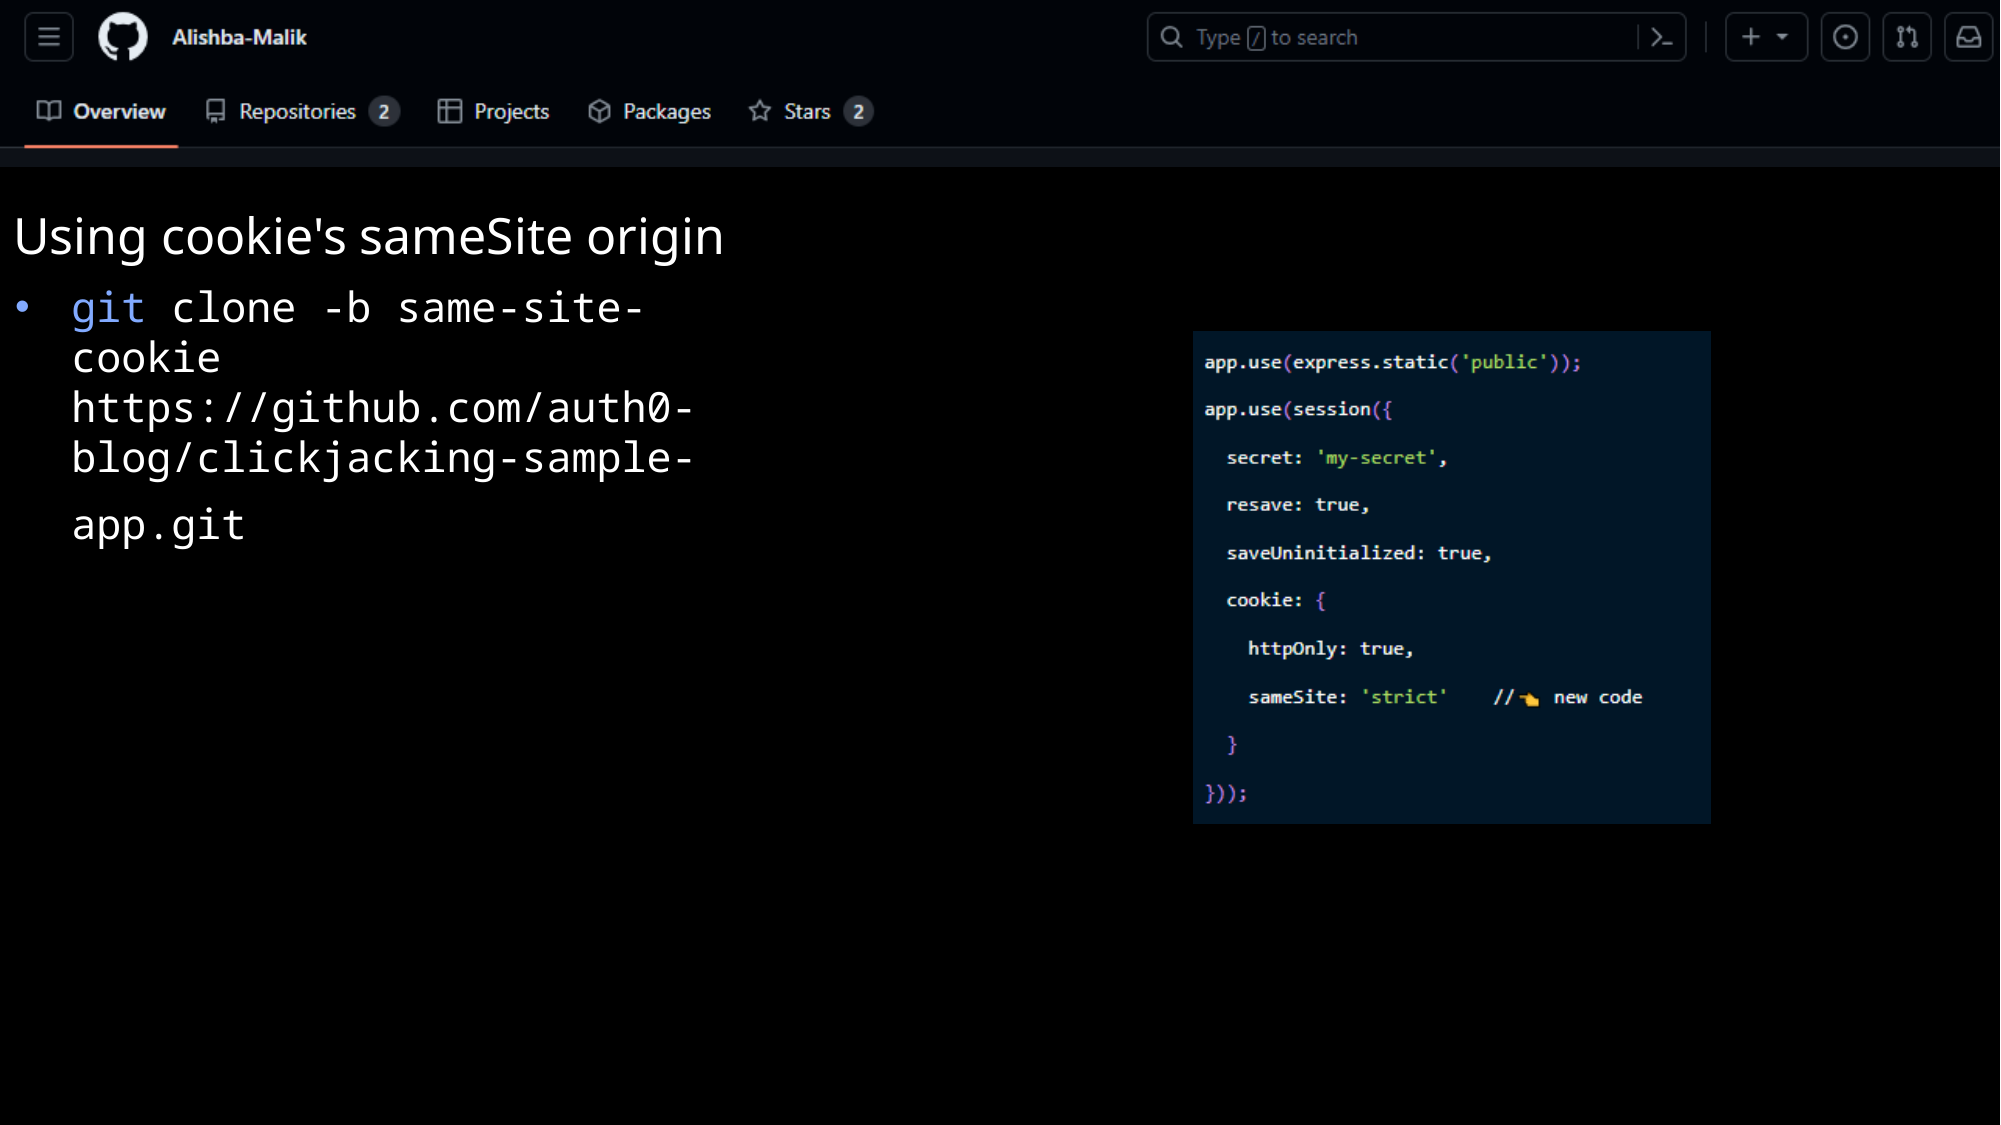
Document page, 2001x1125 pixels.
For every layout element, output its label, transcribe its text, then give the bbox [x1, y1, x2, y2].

text_box git clone -b same-site-cookie https://github.com/auth0-blog/clickjacking-sample-app.git [0, 273, 739, 559]
text_box Using cookie's sameSite origin [0, 196, 741, 272]
picture [0, 0, 2000, 167]
picture [1193, 331, 1711, 825]
